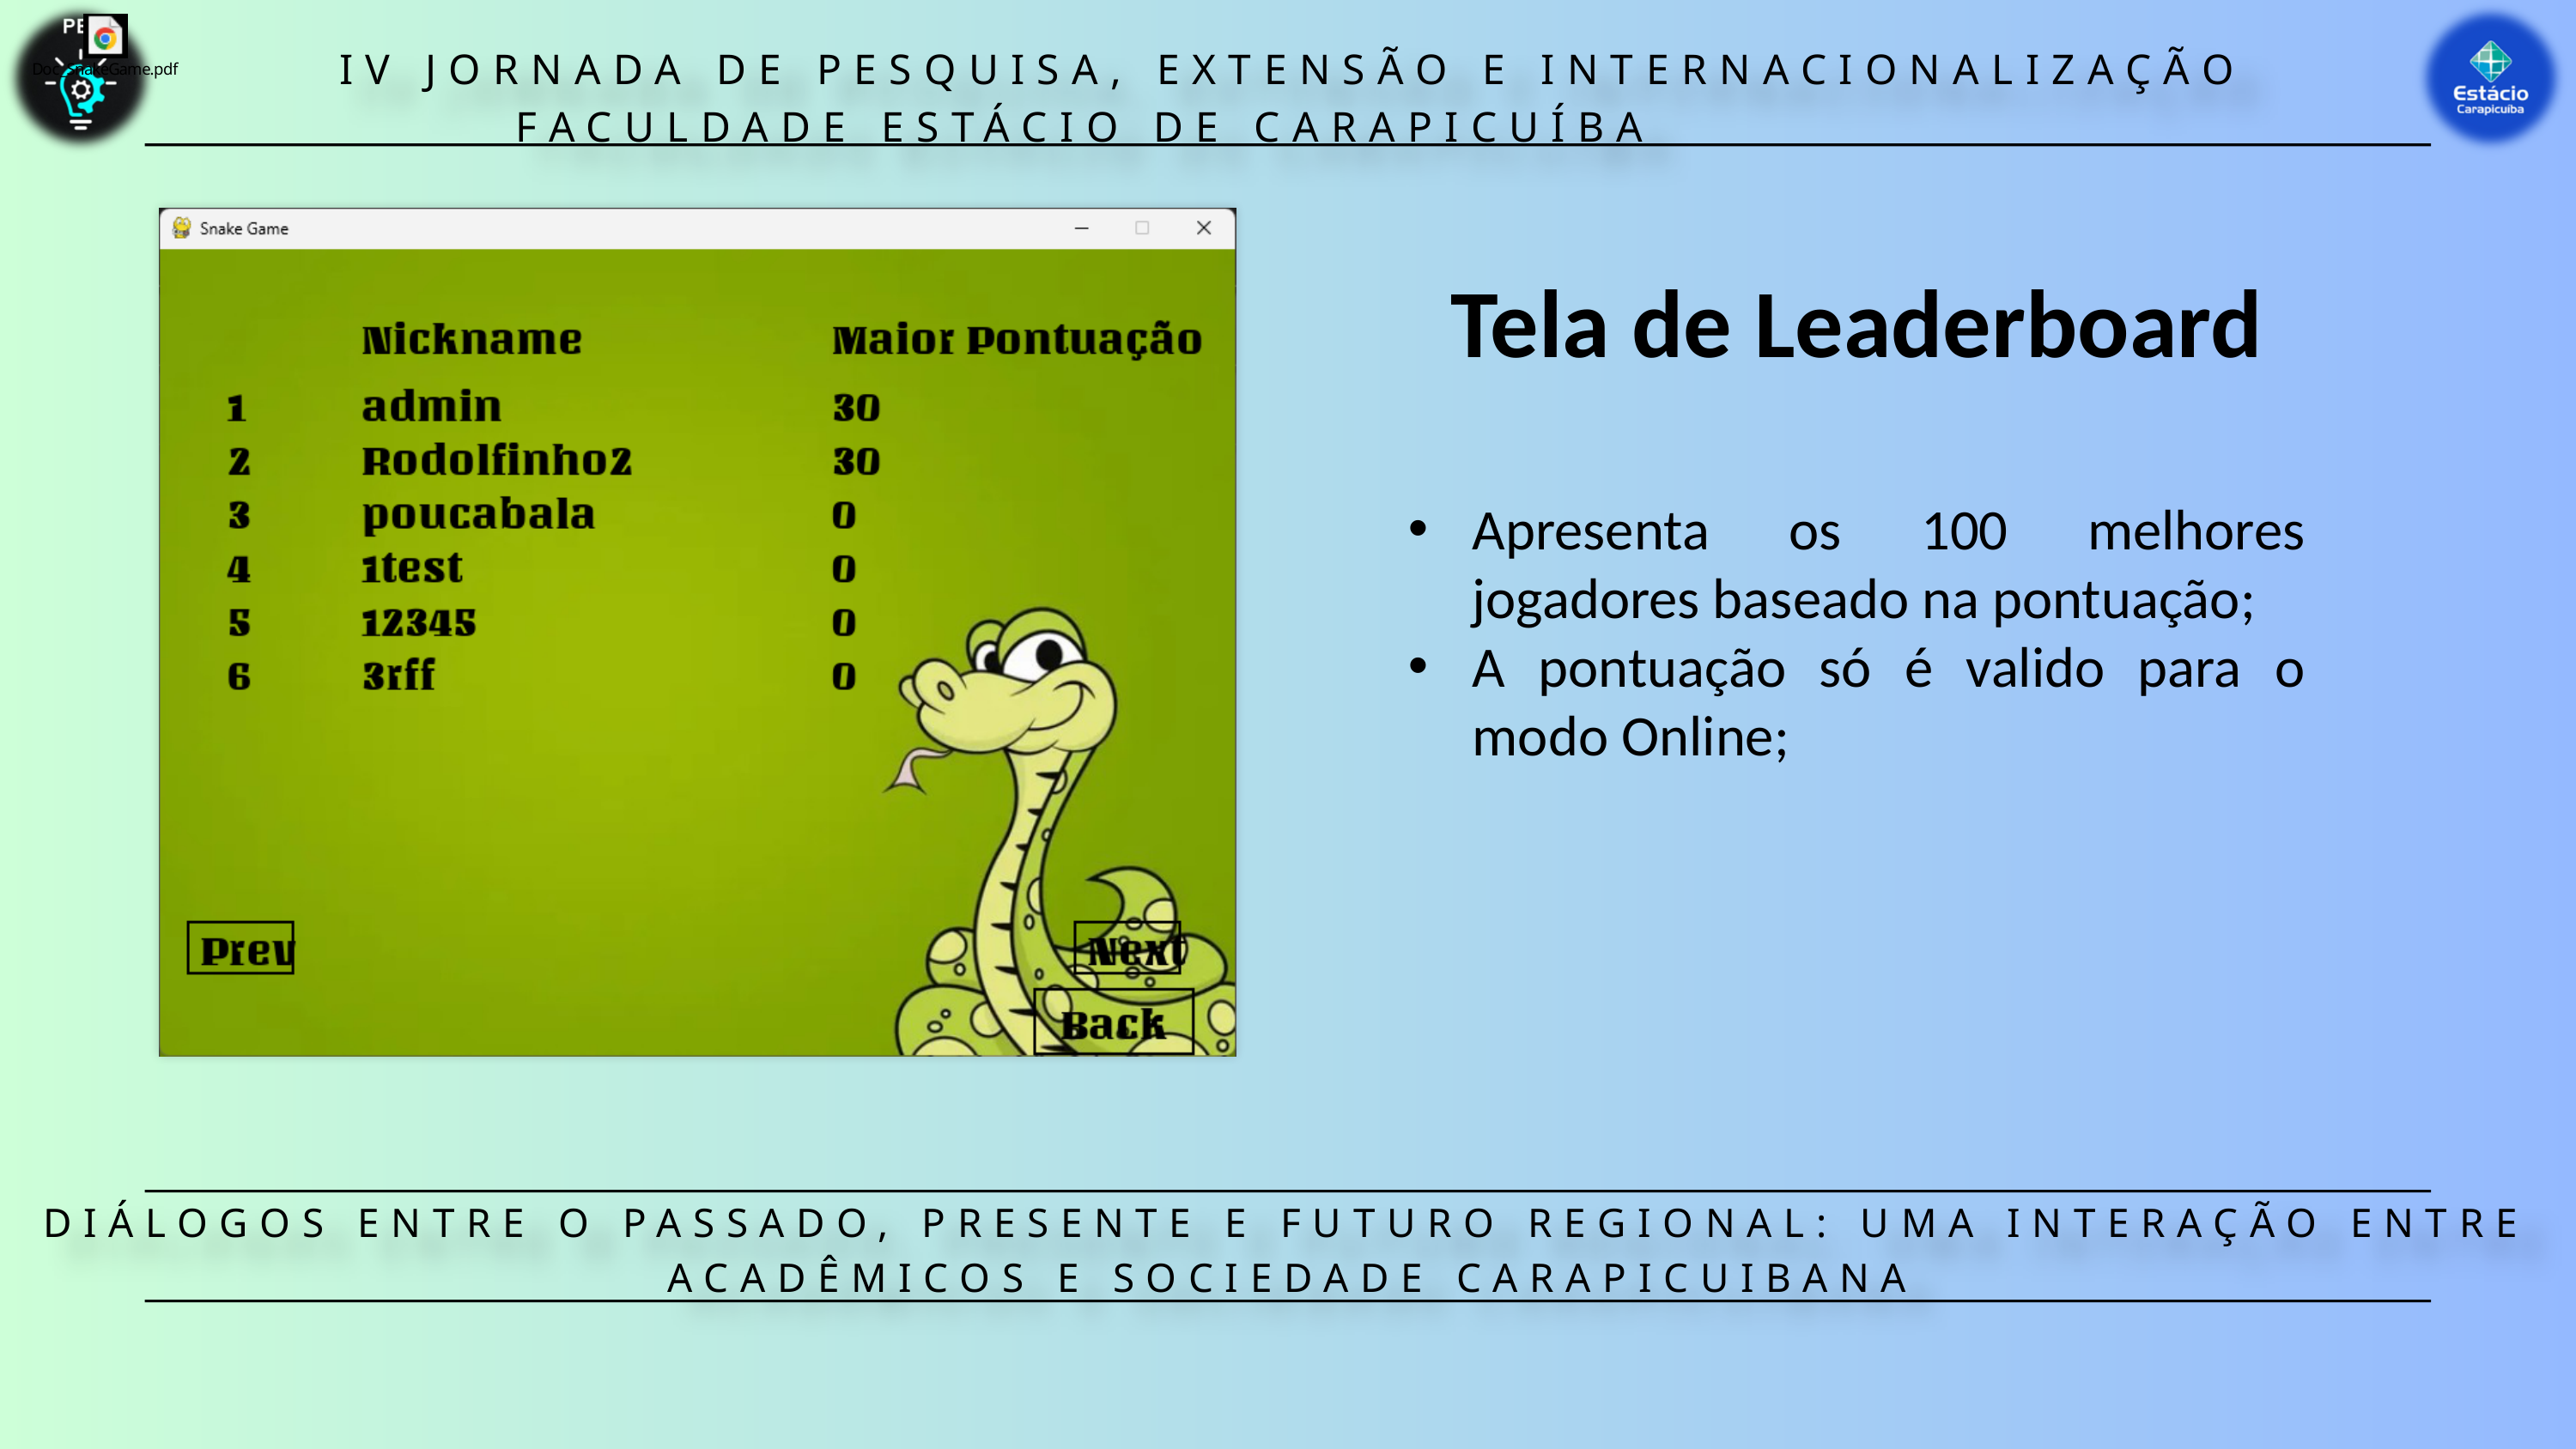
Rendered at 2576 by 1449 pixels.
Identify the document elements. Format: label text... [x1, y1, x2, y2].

picture [2, 0, 161, 158]
picture [2412, 0, 2570, 158]
text_box IV JORNADA DE PESQUISA, EXTENSÃO E INTERNACIONALIZAÇÃO FACULDADE ESTÁCIO DE CARAPICUÍBA [163, 34, 2408, 150]
text_box DIÁLOGOS ENTRE O PASSADO, PRESENTE E FUTURO REGIONAL: UMA INTERAÇÃO ENTRE ACADÊMICOS E SOCIEDADE CARAPICUIBANA [0, 1190, 2576, 1300]
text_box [13, 13, 198, 87]
picture [159, 208, 1236, 1057]
text_box Tela de Leaderboard Apresenta os 100 melhores jogadores baseado na pontuação; A pontuação só é valido para o modo Online; [1395, 254, 2318, 774]
